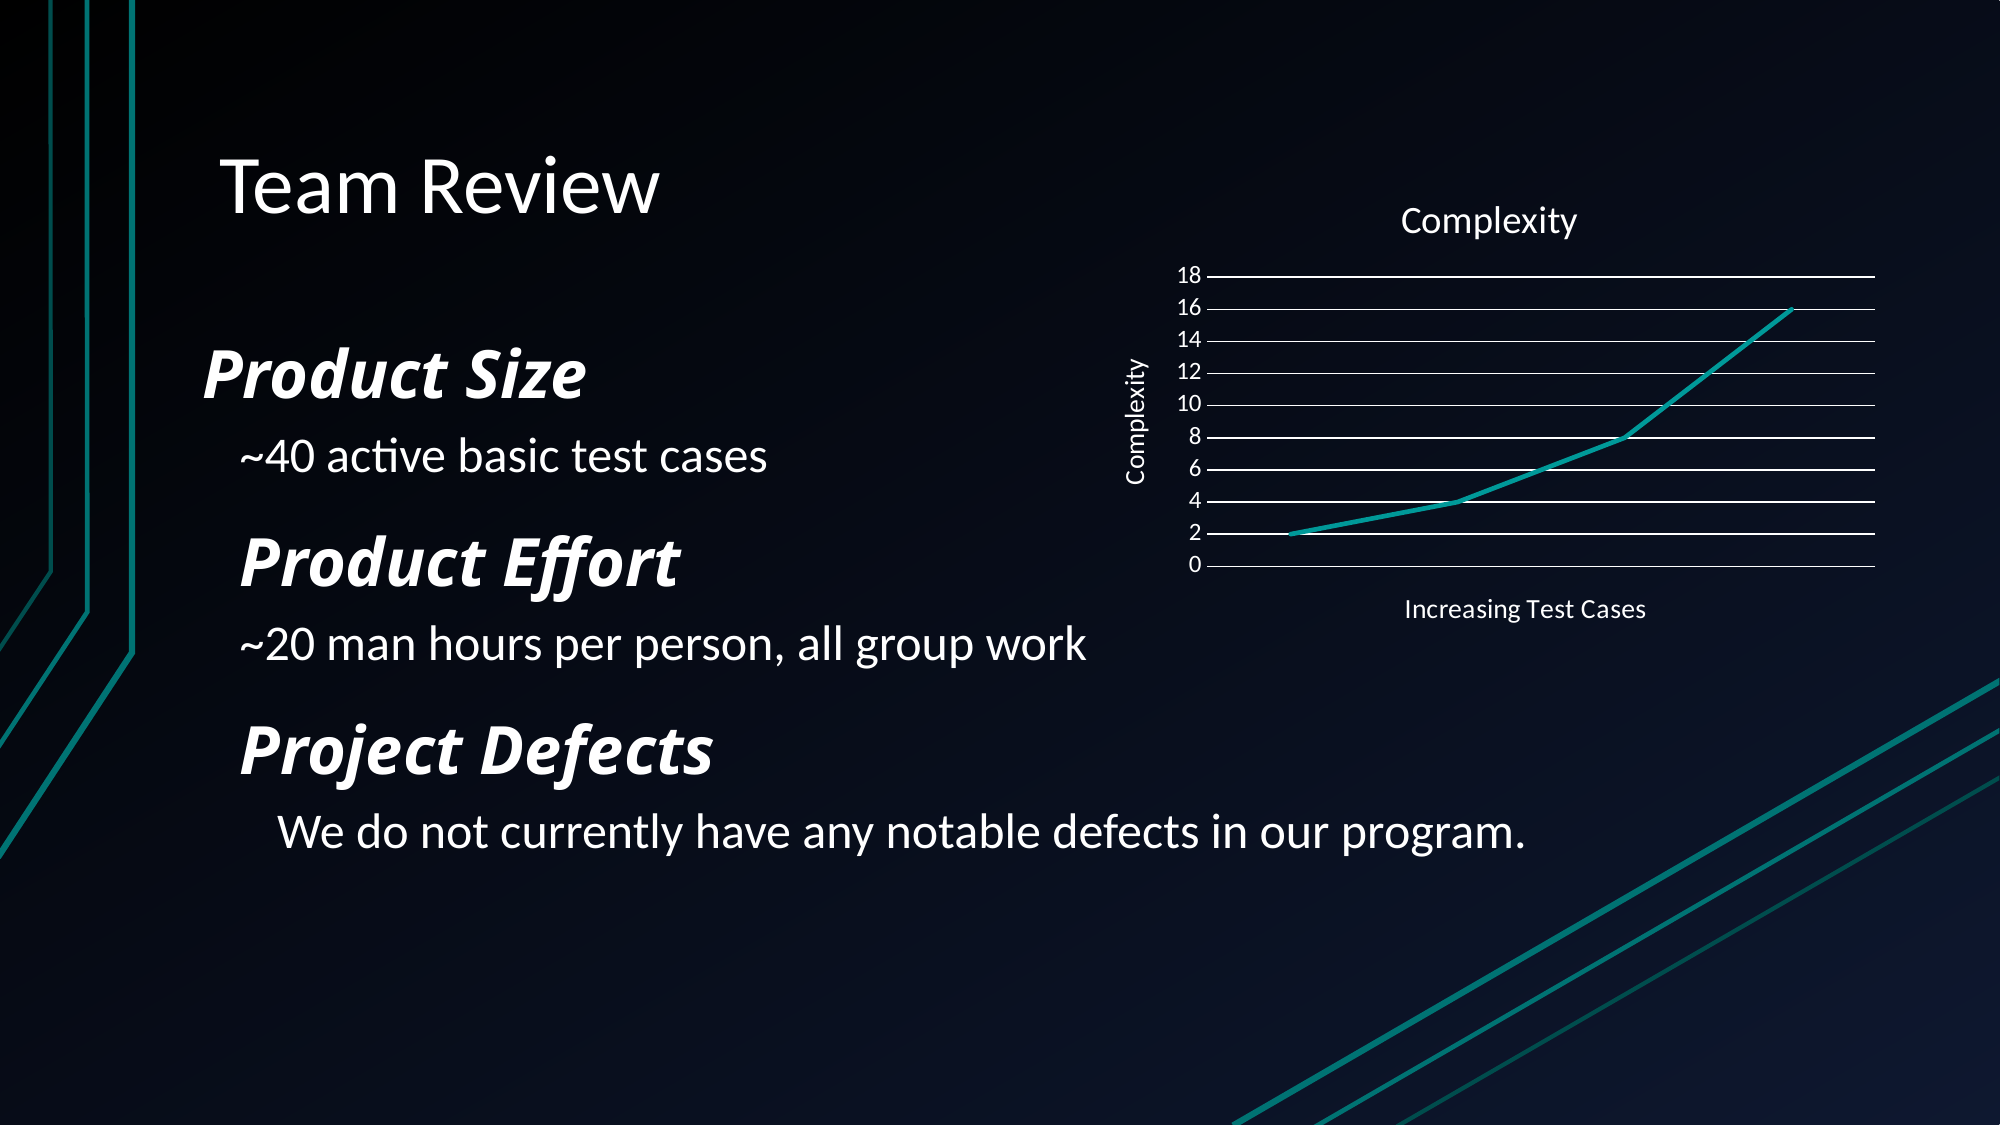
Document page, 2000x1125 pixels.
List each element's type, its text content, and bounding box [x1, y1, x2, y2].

title Team Review [199, 108, 1900, 242]
chart [1086, 174, 1892, 660]
text_box Product Size ~40 active basic test cases Product Effort ~20 man hours per person, all group work Project Defects We do not currently have any notable defects in our program. [187, 324, 1588, 866]
